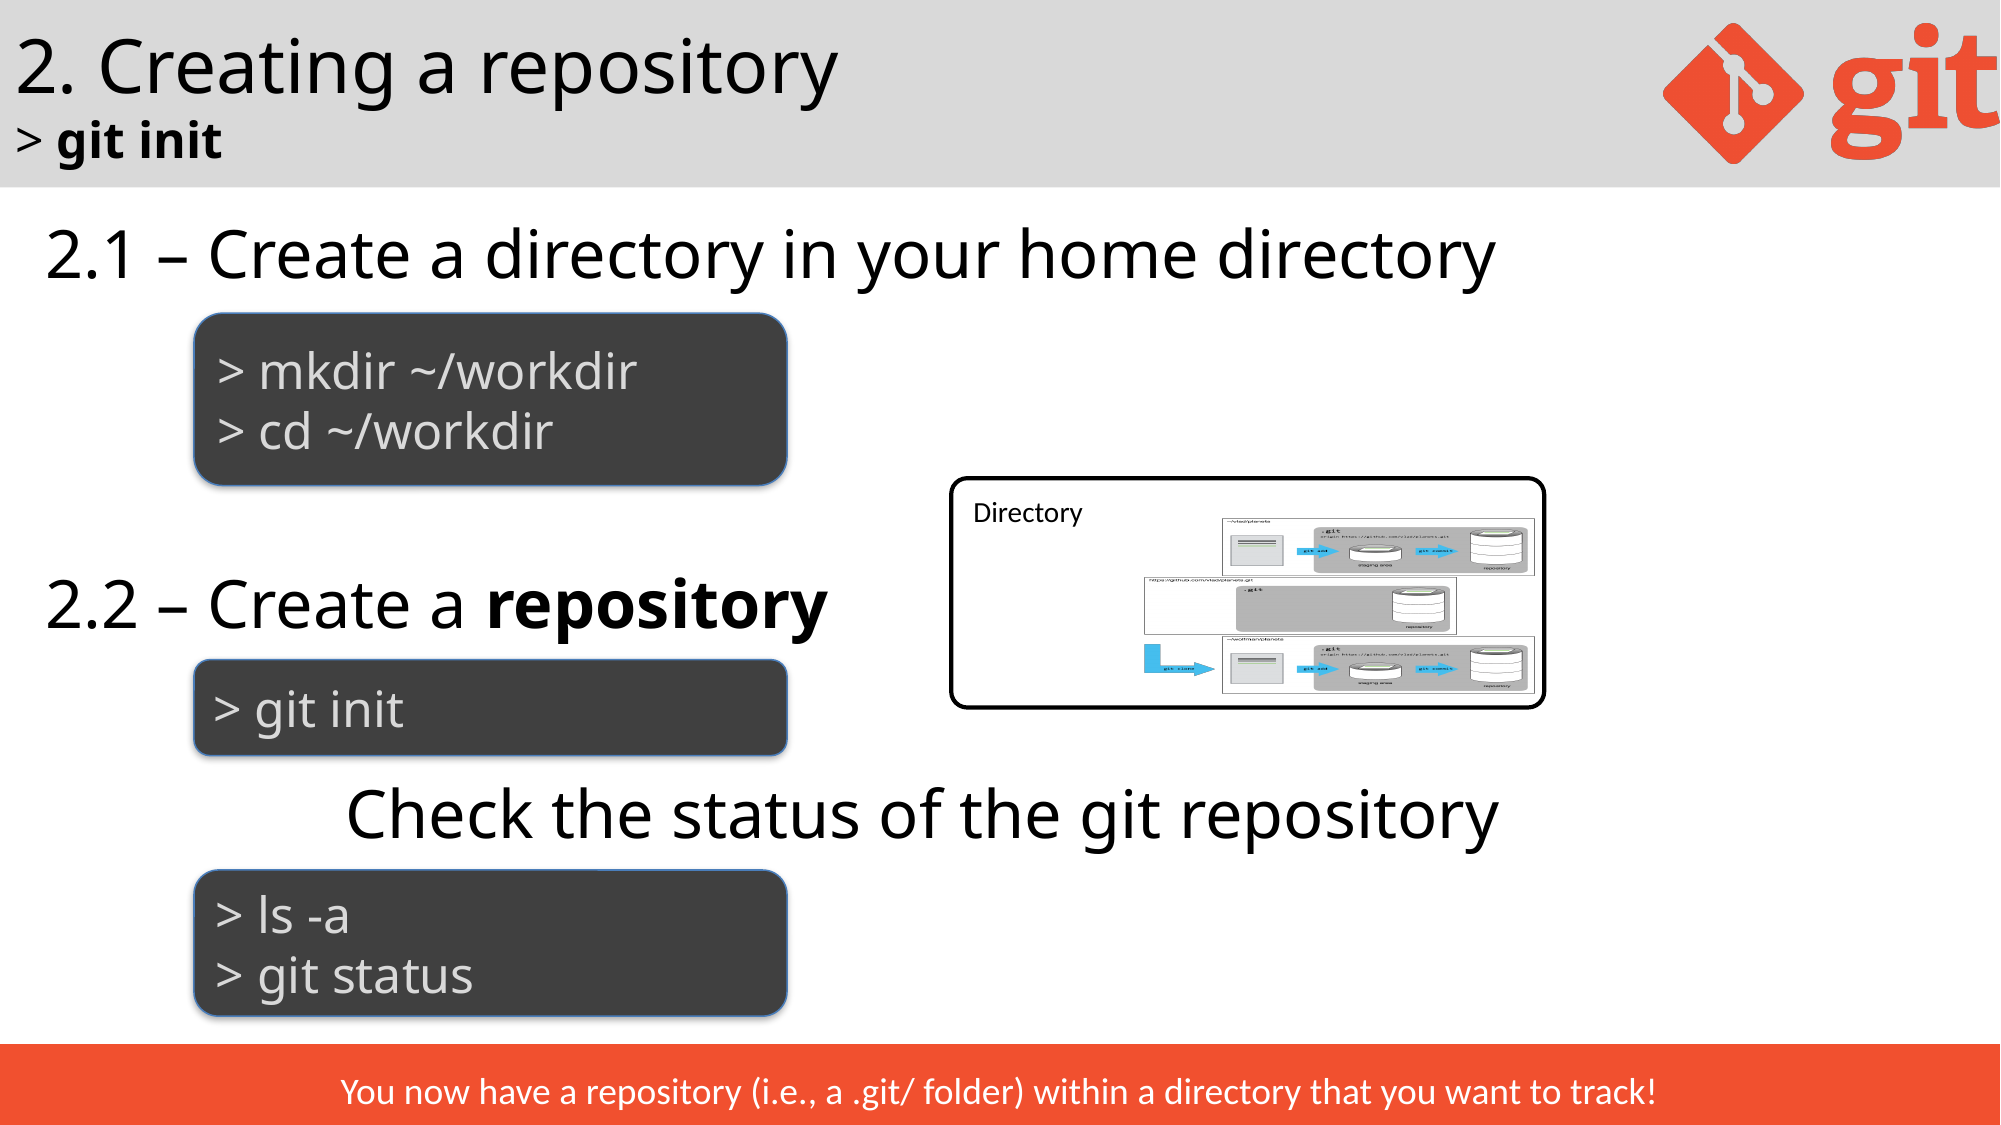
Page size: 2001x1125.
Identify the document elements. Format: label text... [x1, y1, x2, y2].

text_box You now have a repository (i.e., a .git/ folder) within a directory that you want to track! [0, 1044, 2000, 1125]
text_box > ls -a > git status [193, 869, 788, 1017]
title 2. Creating a repository > git init [0, 0, 2000, 188]
picture [1663, 23, 2000, 165]
text_box > git init [193, 658, 788, 757]
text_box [950, 477, 1545, 708]
picture [1143, 518, 1541, 695]
list 2.1 – Create a directory in your home directory 2.2 – Create a repository Check the status of the git repository [30, 204, 1526, 1005]
text_box > mkdir ~/workdir > cd ~/workdir [193, 312, 788, 487]
